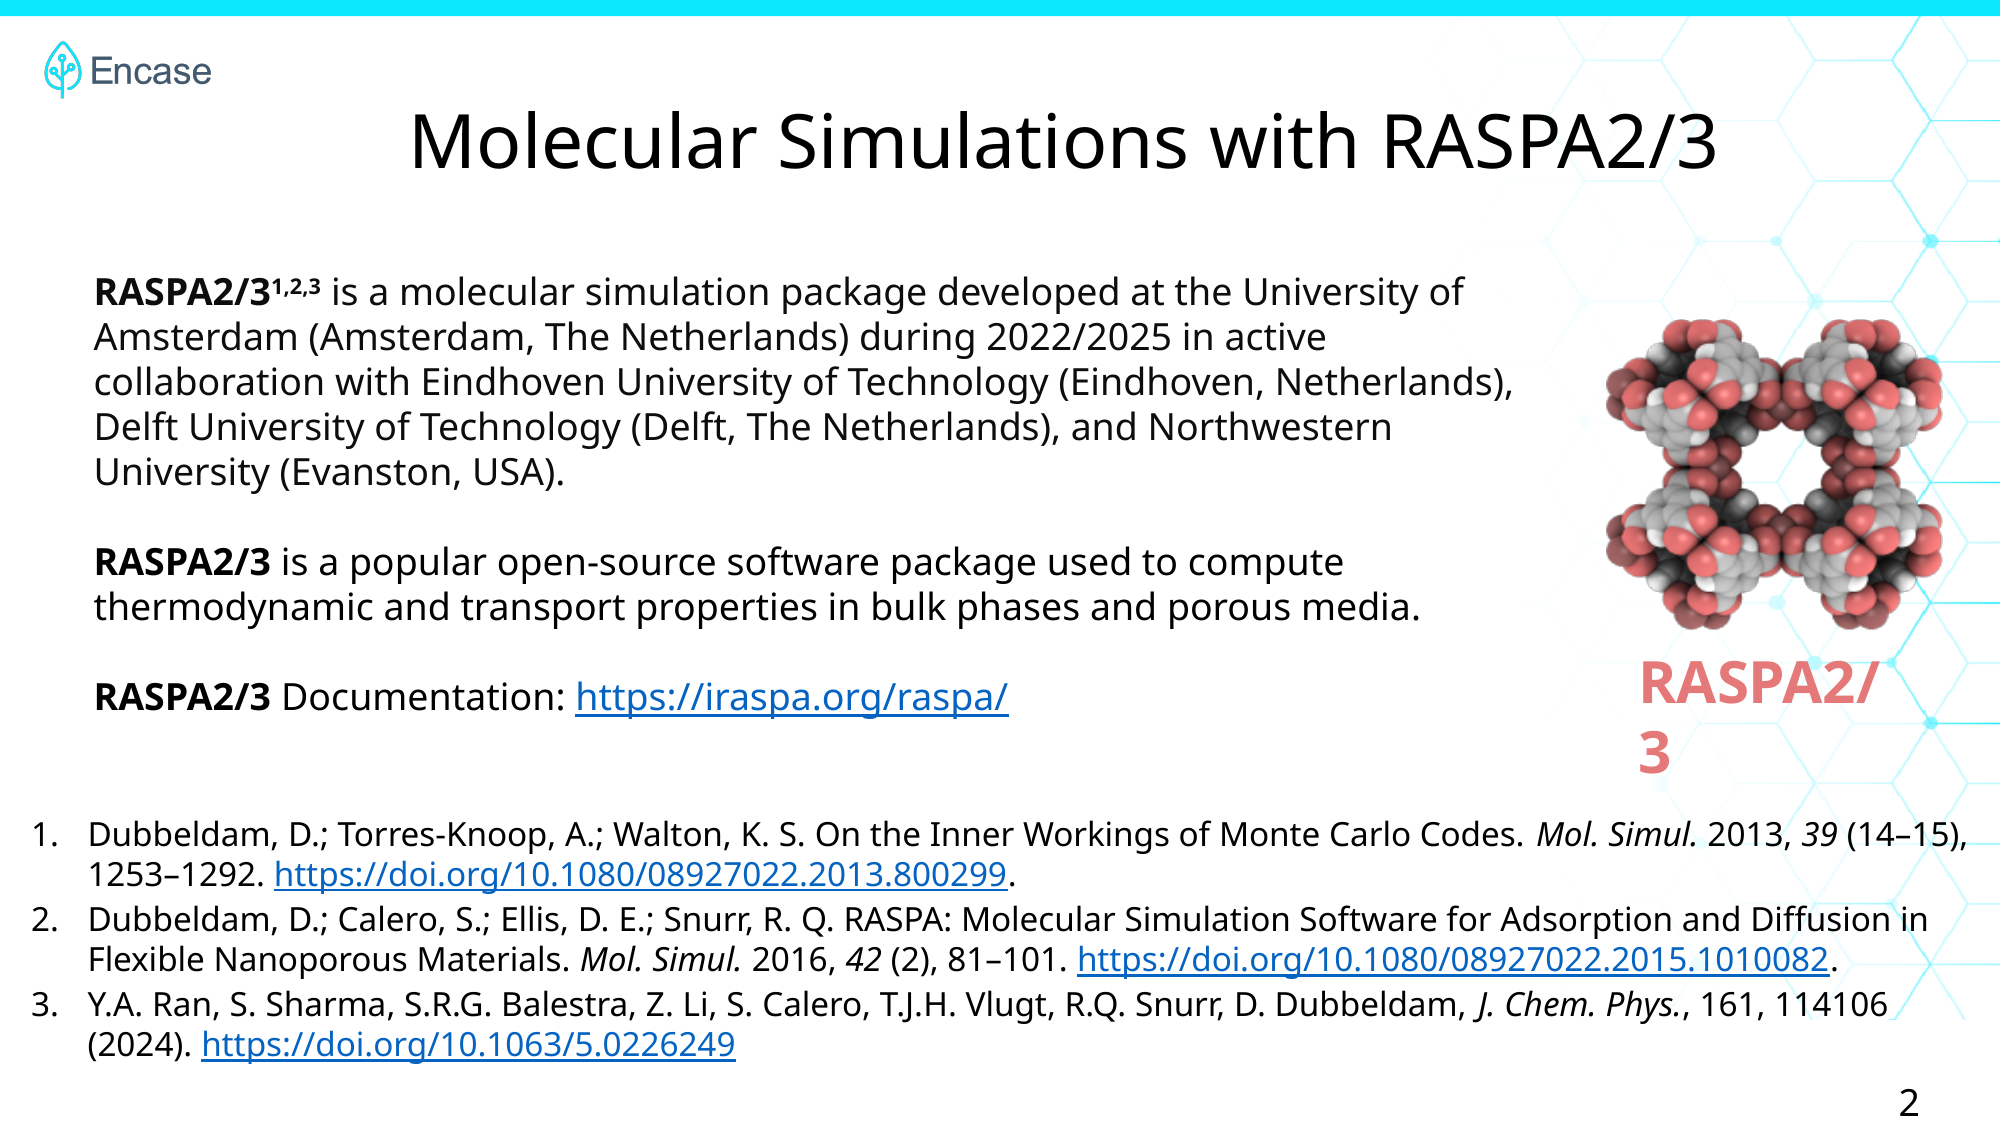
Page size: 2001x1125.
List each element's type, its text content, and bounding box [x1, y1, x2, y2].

text_box 2 [1877, 1076, 1966, 1111]
text_box Dubbeldam, D.; Torres-Knoop, A.; Walton, K. S. On the Inner Workings of Monte Carlo Codes. Mol. Simul. 2013, 39 (14–15), 1253–1292. https://doi.org/10.1080/08927022.2013.800299. Dubbeldam, D.; Calero, S.; Ellis, D. E.; Snurr, R. Q. RASPA: Molecular Simulation Software for Adsorption and Diffusion in Flexible Nanoporous Materials. Mol. Simul. 2016, 42 (2), 81–101. https://doi.org/10.1080/08927022.2015.1010082. Y.A. Ran, S. Sharma, S.R.G. Balestra, Z. Li, S. Calero, T.J.H. Vlugt, R.Q. Snurr, D. Dubbeldam, J. Chem. Phys., 161, 114106 (2024). https://doi.org/10.1063/5.0226249 [16, 805, 2000, 1076]
text_box RASPA2/31,2,3 is a molecular simulation package developed at the University of Amsterdam (Amsterdam, The Netherlands) during 2022/2025 in active collaboration with Eindhoven University of Technology (Eindhoven, Netherlands), Delft University of Technology (Delft, The Netherlands), and Northwestern University (Evanston, USA). RASPA2/3 is a popular open-source software package used to compute thermodynamic and transport properties in bulk phases and porous media. RASPA2/3 Documentation: https://iraspa.org/raspa/ [78, 260, 1565, 777]
text_box Molecular Simulations with RASPA2/3 [393, 81, 1754, 208]
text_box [1605, 319, 1943, 724]
picture [0, 17, 2000, 1020]
